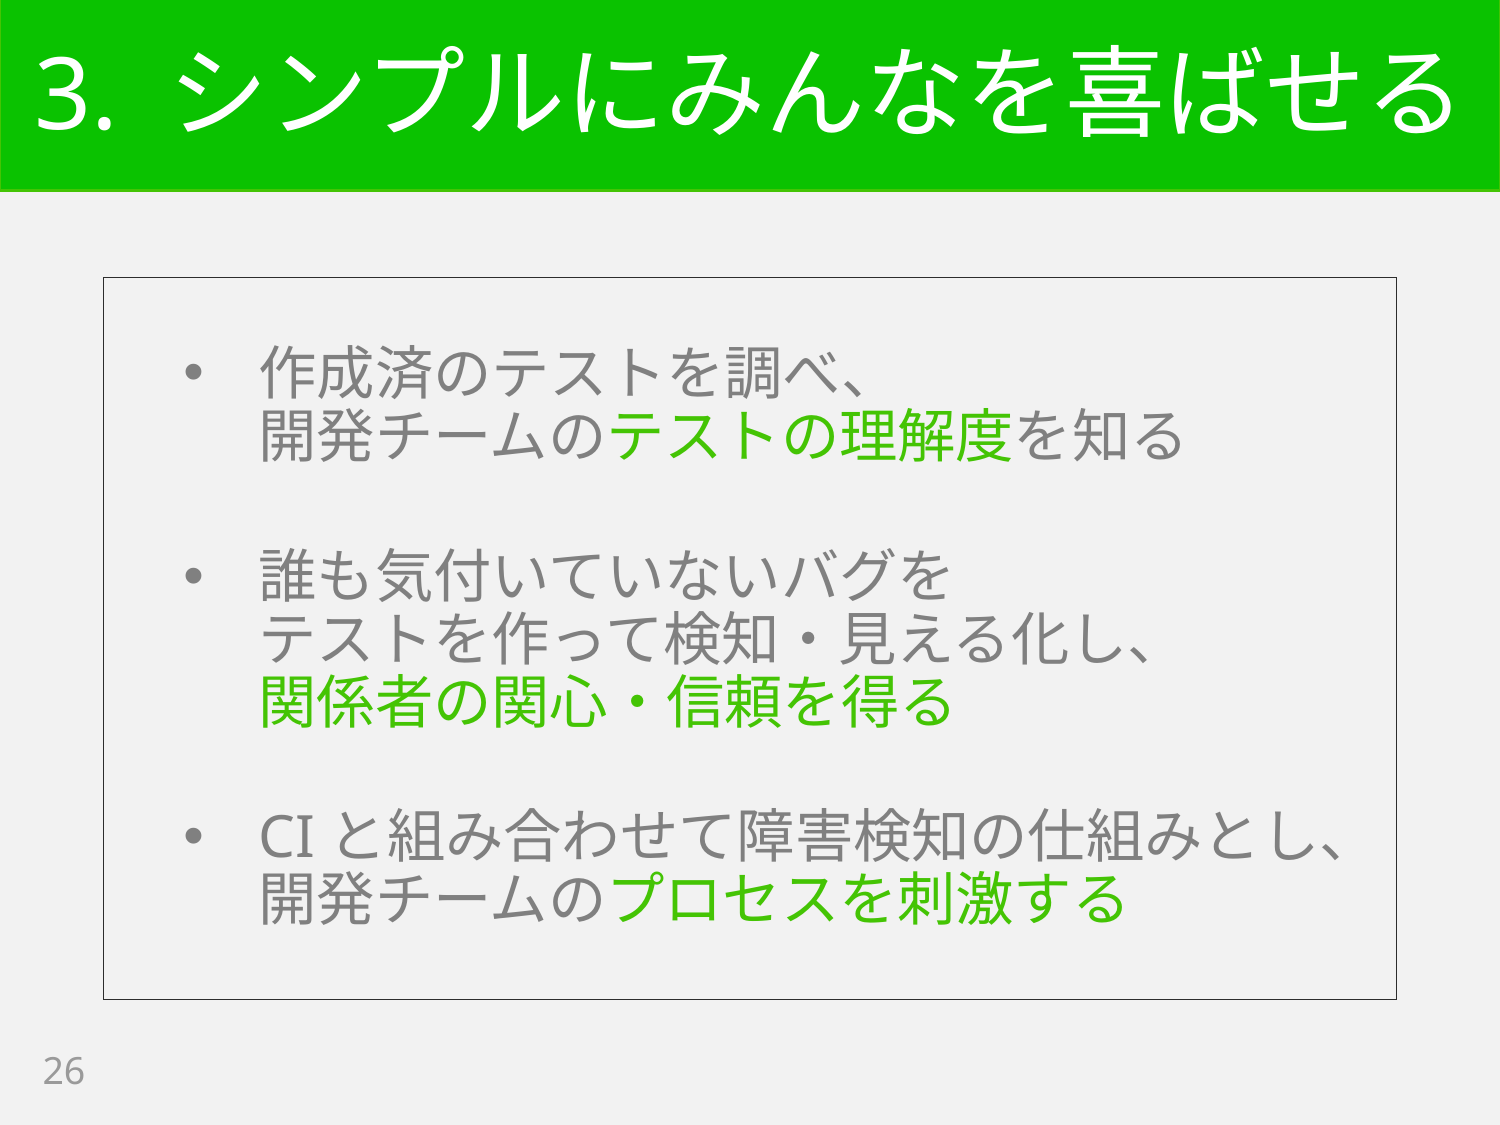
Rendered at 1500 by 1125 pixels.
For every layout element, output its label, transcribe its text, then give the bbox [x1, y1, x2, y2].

title 3. シンプルにみんなを喜ばせる [0, 53, 1500, 140]
slide_number 26 [27, 1042, 146, 1102]
list 作成済のテストを調べ、 開発チームのテストの理解度を知る 誰も気付いていないバグを テストを作って検知・見える化し、 関係者の関心・信頼を得る CIと組み合わせて障害検知の仕組みとし、開発チームのプロセスを刺激する [103, 277, 1397, 1000]
